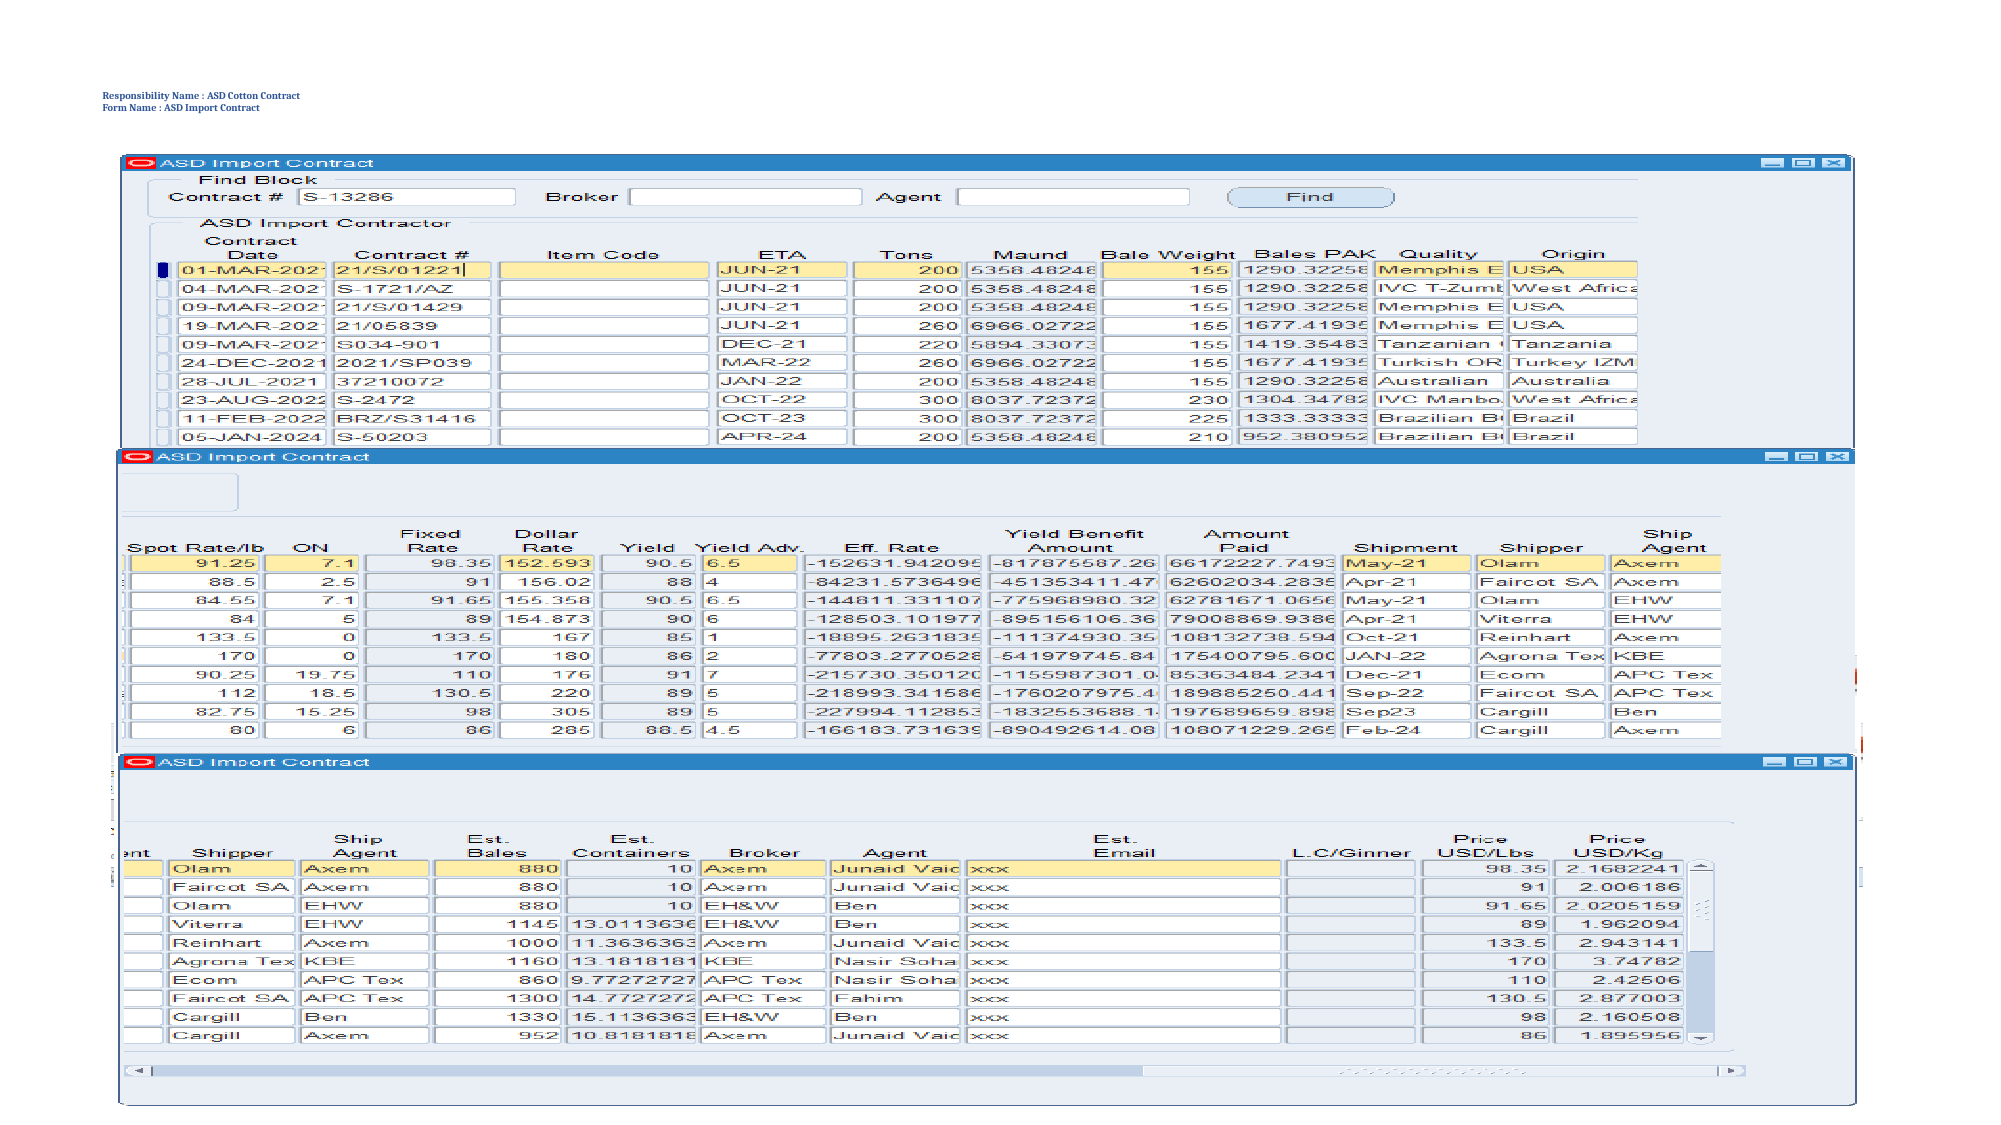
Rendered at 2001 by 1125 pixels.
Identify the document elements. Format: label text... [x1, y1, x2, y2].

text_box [111, 154, 1863, 1107]
title Responsibility Name : ASD Cotton Contract Form Name : ASD Import Contract [80, 59, 1863, 147]
